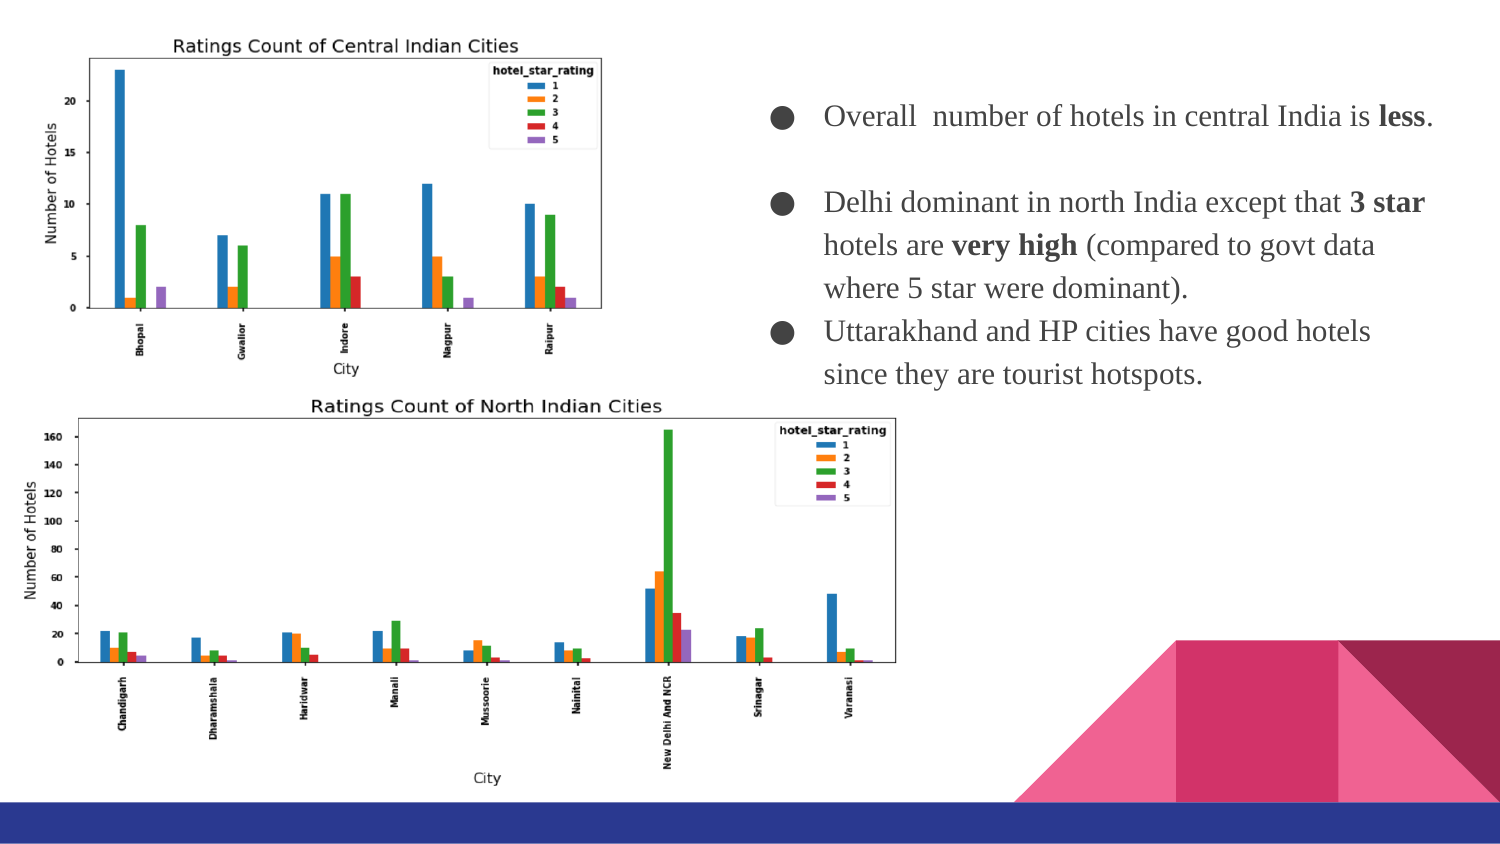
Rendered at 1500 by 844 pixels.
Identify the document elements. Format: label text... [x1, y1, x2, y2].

list Overall number of hotels in central India is less. Delhi dominant in north India except that 3 star hotels are very high (compared to govt data where 5 star were dominant). Uttarakhand and HP cities have good hotels since they are tourist hotspots. [733, 74, 1453, 455]
picture [0, 393, 934, 797]
picture [23, 30, 664, 381]
